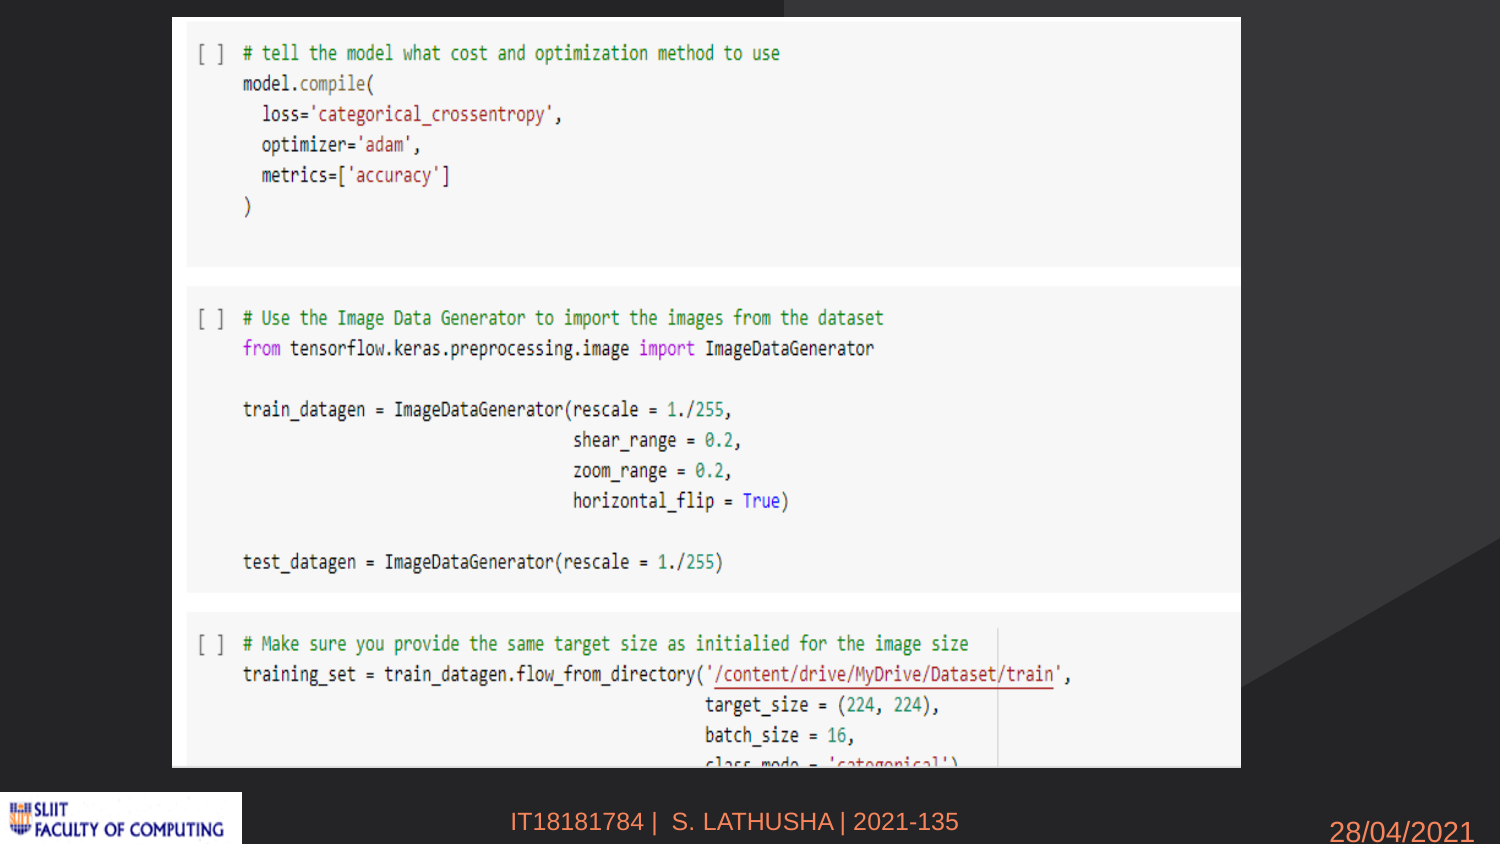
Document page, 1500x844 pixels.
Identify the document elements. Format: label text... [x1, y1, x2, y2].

picture [0, 792, 242, 844]
picture [171, 17, 1241, 769]
text_box 28/04/2021 [1306, 791, 1500, 835]
text_box IT18181784 | S. LATHUSHA | 2021-135 [495, 798, 1014, 843]
